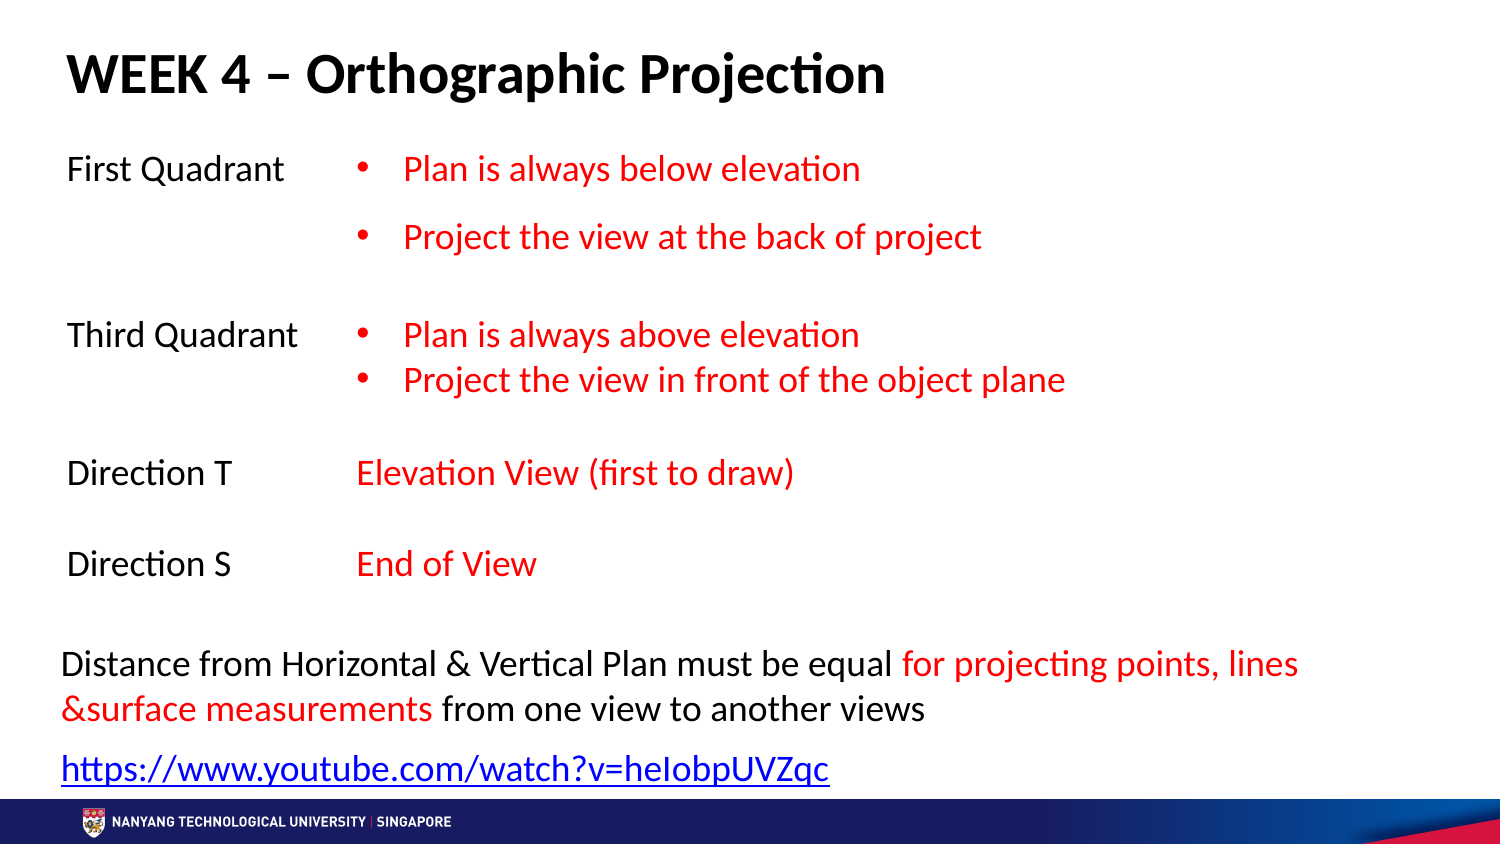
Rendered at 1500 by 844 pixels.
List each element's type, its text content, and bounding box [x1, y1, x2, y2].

text_box Direction S [52, 531, 341, 592]
text_box Third Quadrant [52, 302, 341, 363]
text_box Plan is always below elevation Project the view at the back of project [341, 137, 1492, 265]
text_box https://www.youtube.com/watch?v=heIobpUVZqc [46, 737, 949, 797]
text_box Plan is always above elevation Project the view in front of the object plane [341, 279, 1492, 408]
text_box Direction T [52, 440, 341, 501]
text_box First Quadrant [52, 136, 382, 197]
text_box Elevation View (first to draw) [341, 440, 1492, 501]
text_box WEEK 4 – Orthographic Projection [52, 27, 1031, 113]
text_box Distance from Horizontal & Vertical Plan must be equal for projecting points, lines &surface measurements from one view to another views [46, 631, 1380, 737]
text_box End of View [341, 531, 1074, 592]
picture [0, 799, 1500, 844]
